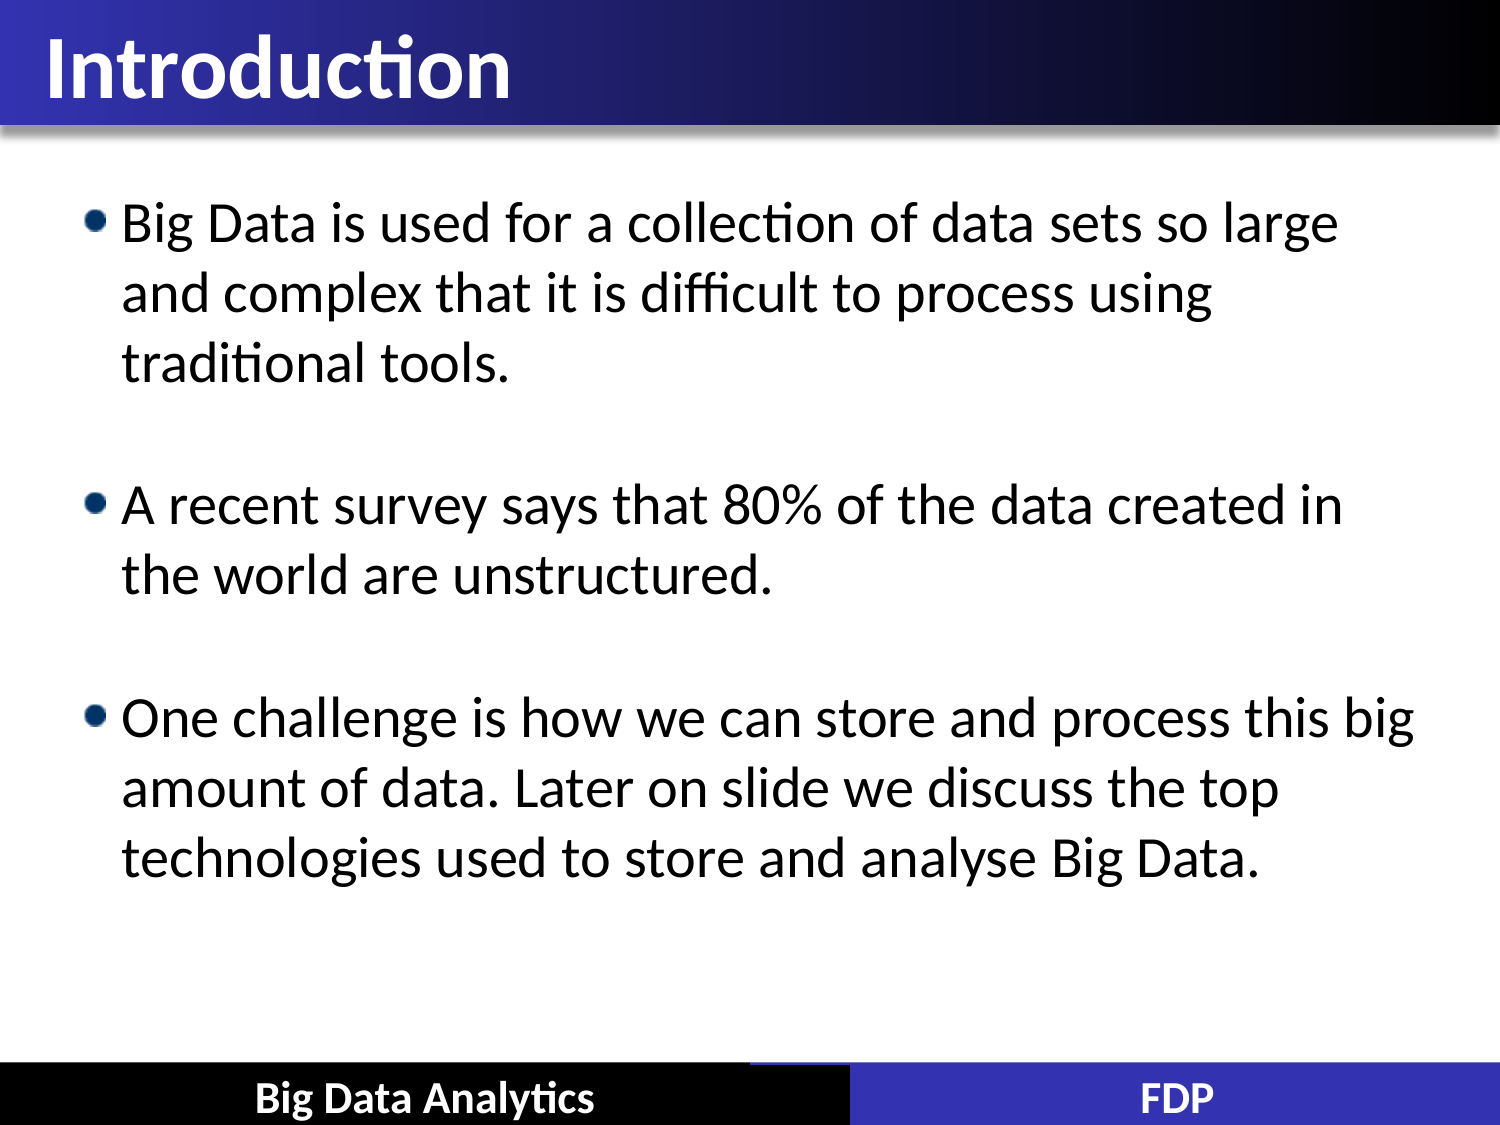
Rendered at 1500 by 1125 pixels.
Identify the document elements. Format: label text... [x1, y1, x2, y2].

text_box Big Data Analytics [0, 1065, 850, 1125]
text_box FDP [854, 1065, 1500, 1125]
picture [81, 206, 106, 232]
picture [81, 489, 106, 514]
picture [81, 701, 106, 727]
title Introduction [0, 0, 1171, 126]
list Big Data is used for a collection of data sets so large and complex that it is difficult to process using traditional tools. A recent survey says that 80% of the data created in the world are unstructured. One challenge is how we can store and process this big amount of data. Later on slide we discuss the top technologies used to store and analyse Big Data. [50, 176, 1448, 1015]
